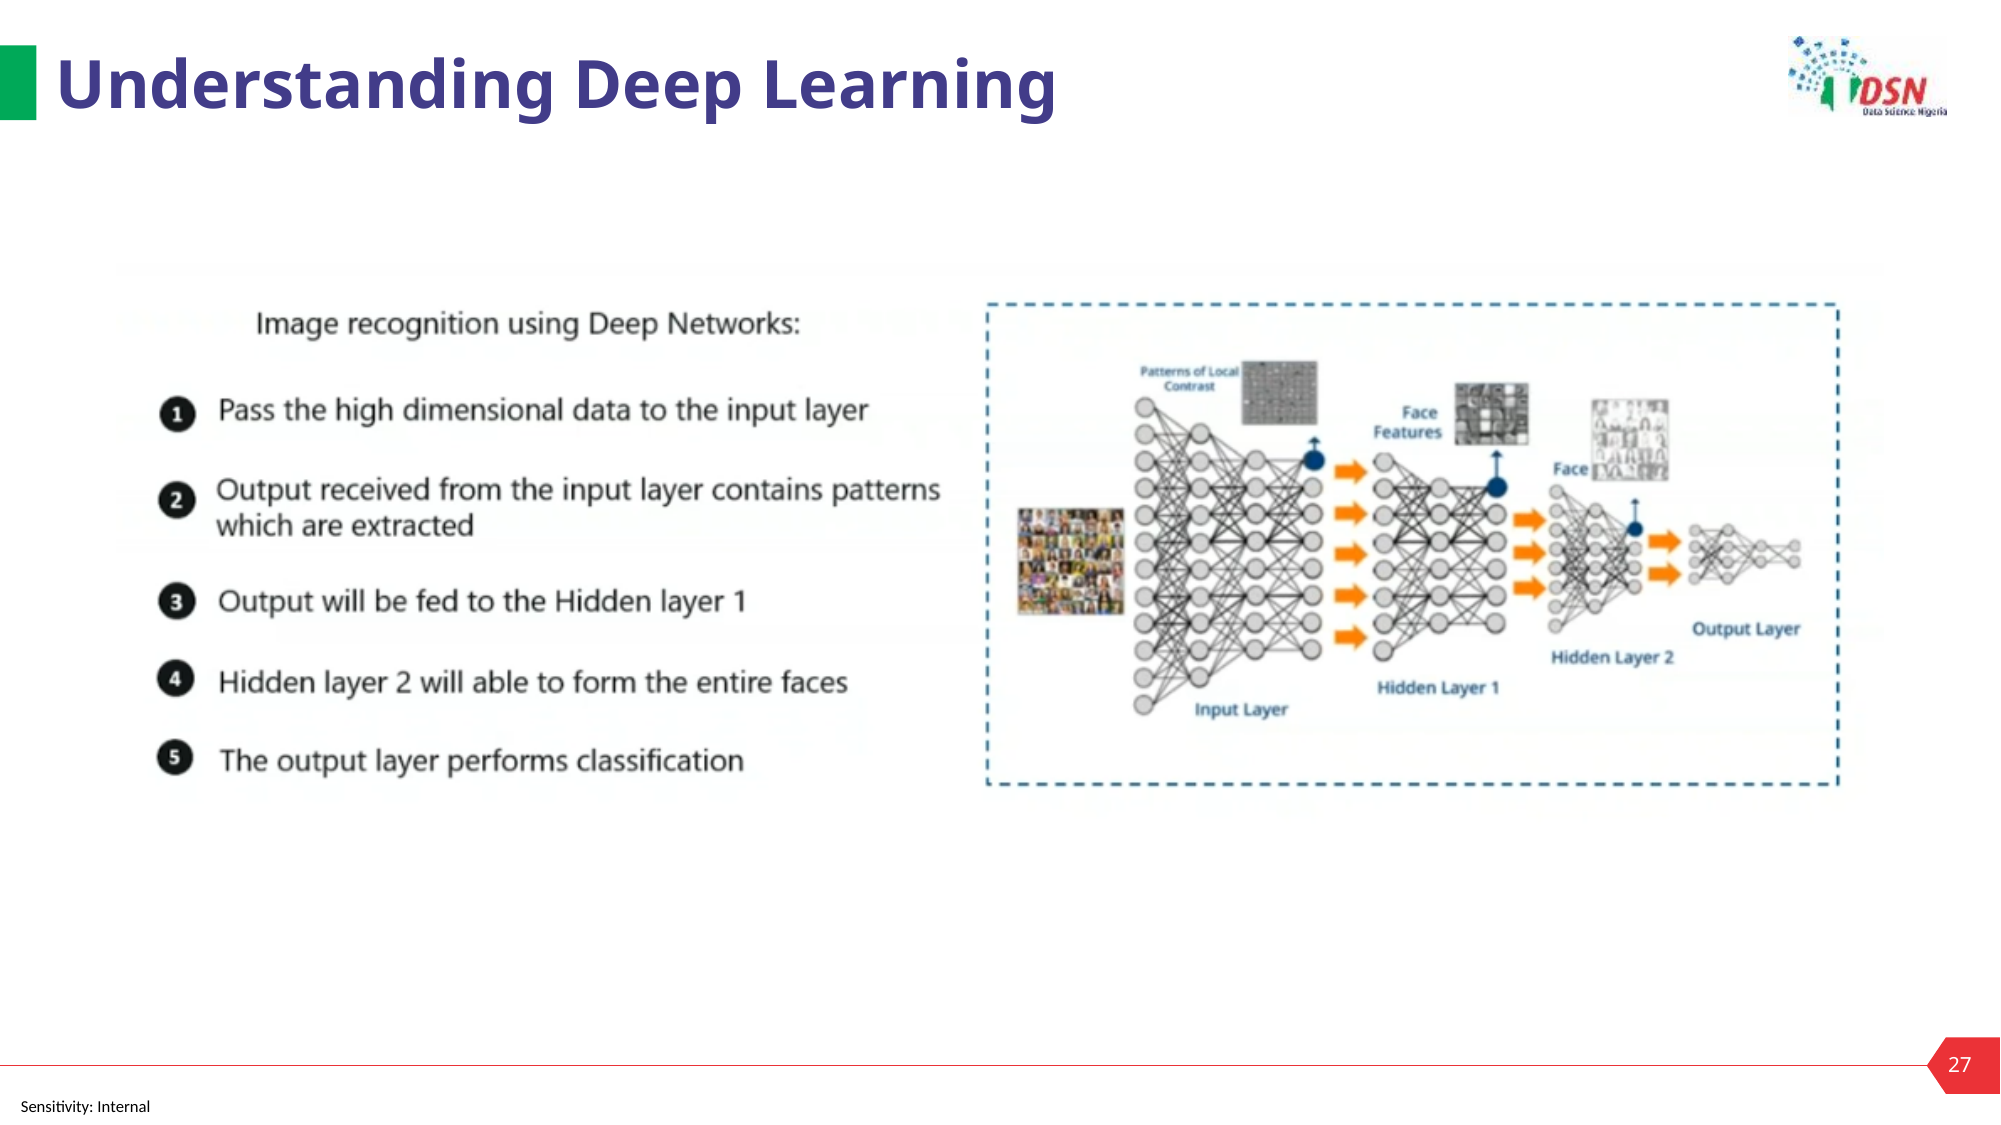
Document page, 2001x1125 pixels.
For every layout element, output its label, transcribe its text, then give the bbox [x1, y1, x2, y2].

title Understanding Deep Learning [53, 49, 1947, 125]
picture [1788, 36, 1947, 49]
picture [116, 217, 1884, 857]
